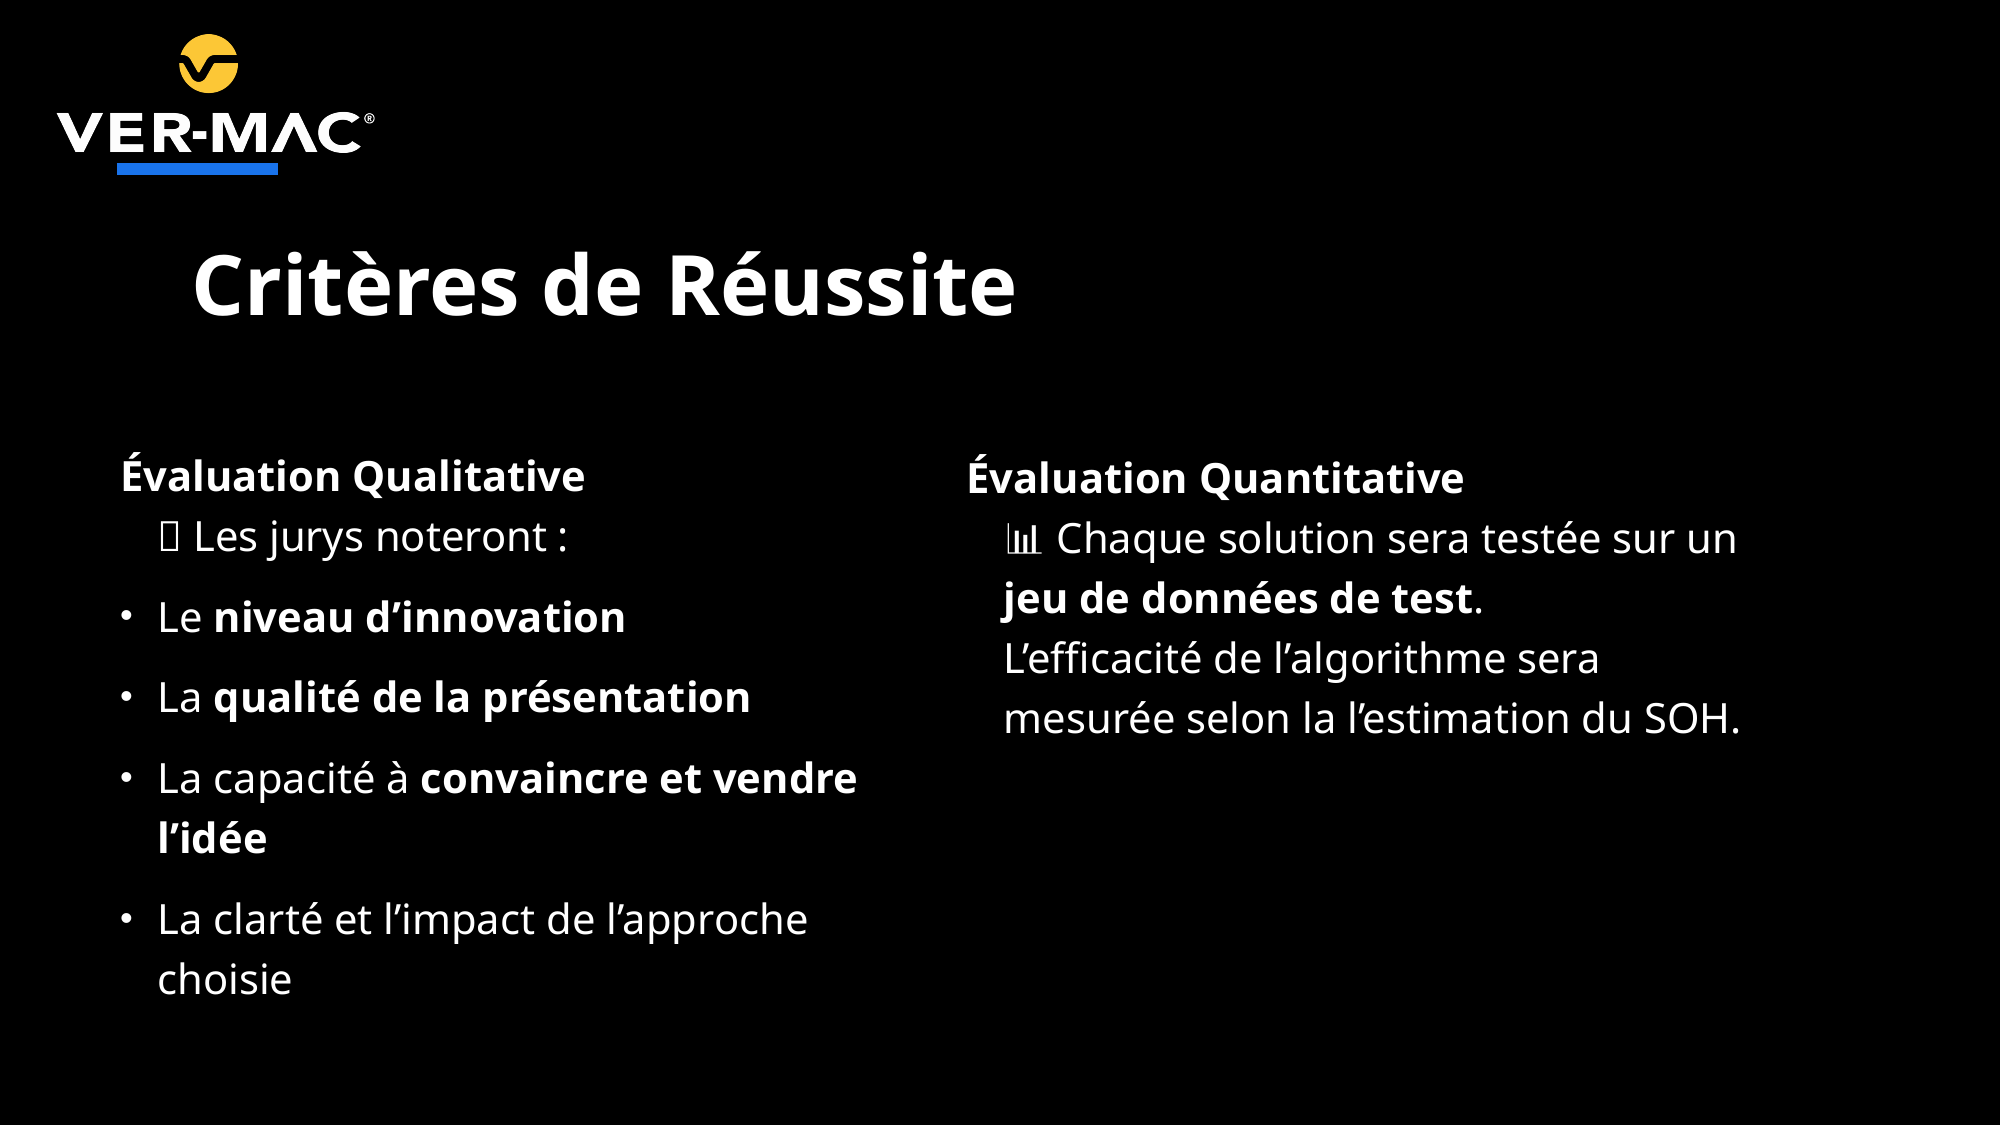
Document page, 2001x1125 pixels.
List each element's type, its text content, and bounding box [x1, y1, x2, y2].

title 🎯 Critères de Réussite [105, 224, 1892, 405]
text_box Évaluation Quantitative 📊 Chaque solution sera testée sur un jeu de données de test. L’efficacité de l’algorithme sera mesurée selon la l’estimation du SOH. [951, 434, 1799, 1020]
picture [56, 34, 375, 153]
list Évaluation Qualitative 🧠 Les jurys noteront : Le niveau d’innovation La qualité de la présentation La capacité à convaincre et vendre l’idée La clarté et l’impact de l’approche choisie [105, 431, 952, 1017]
